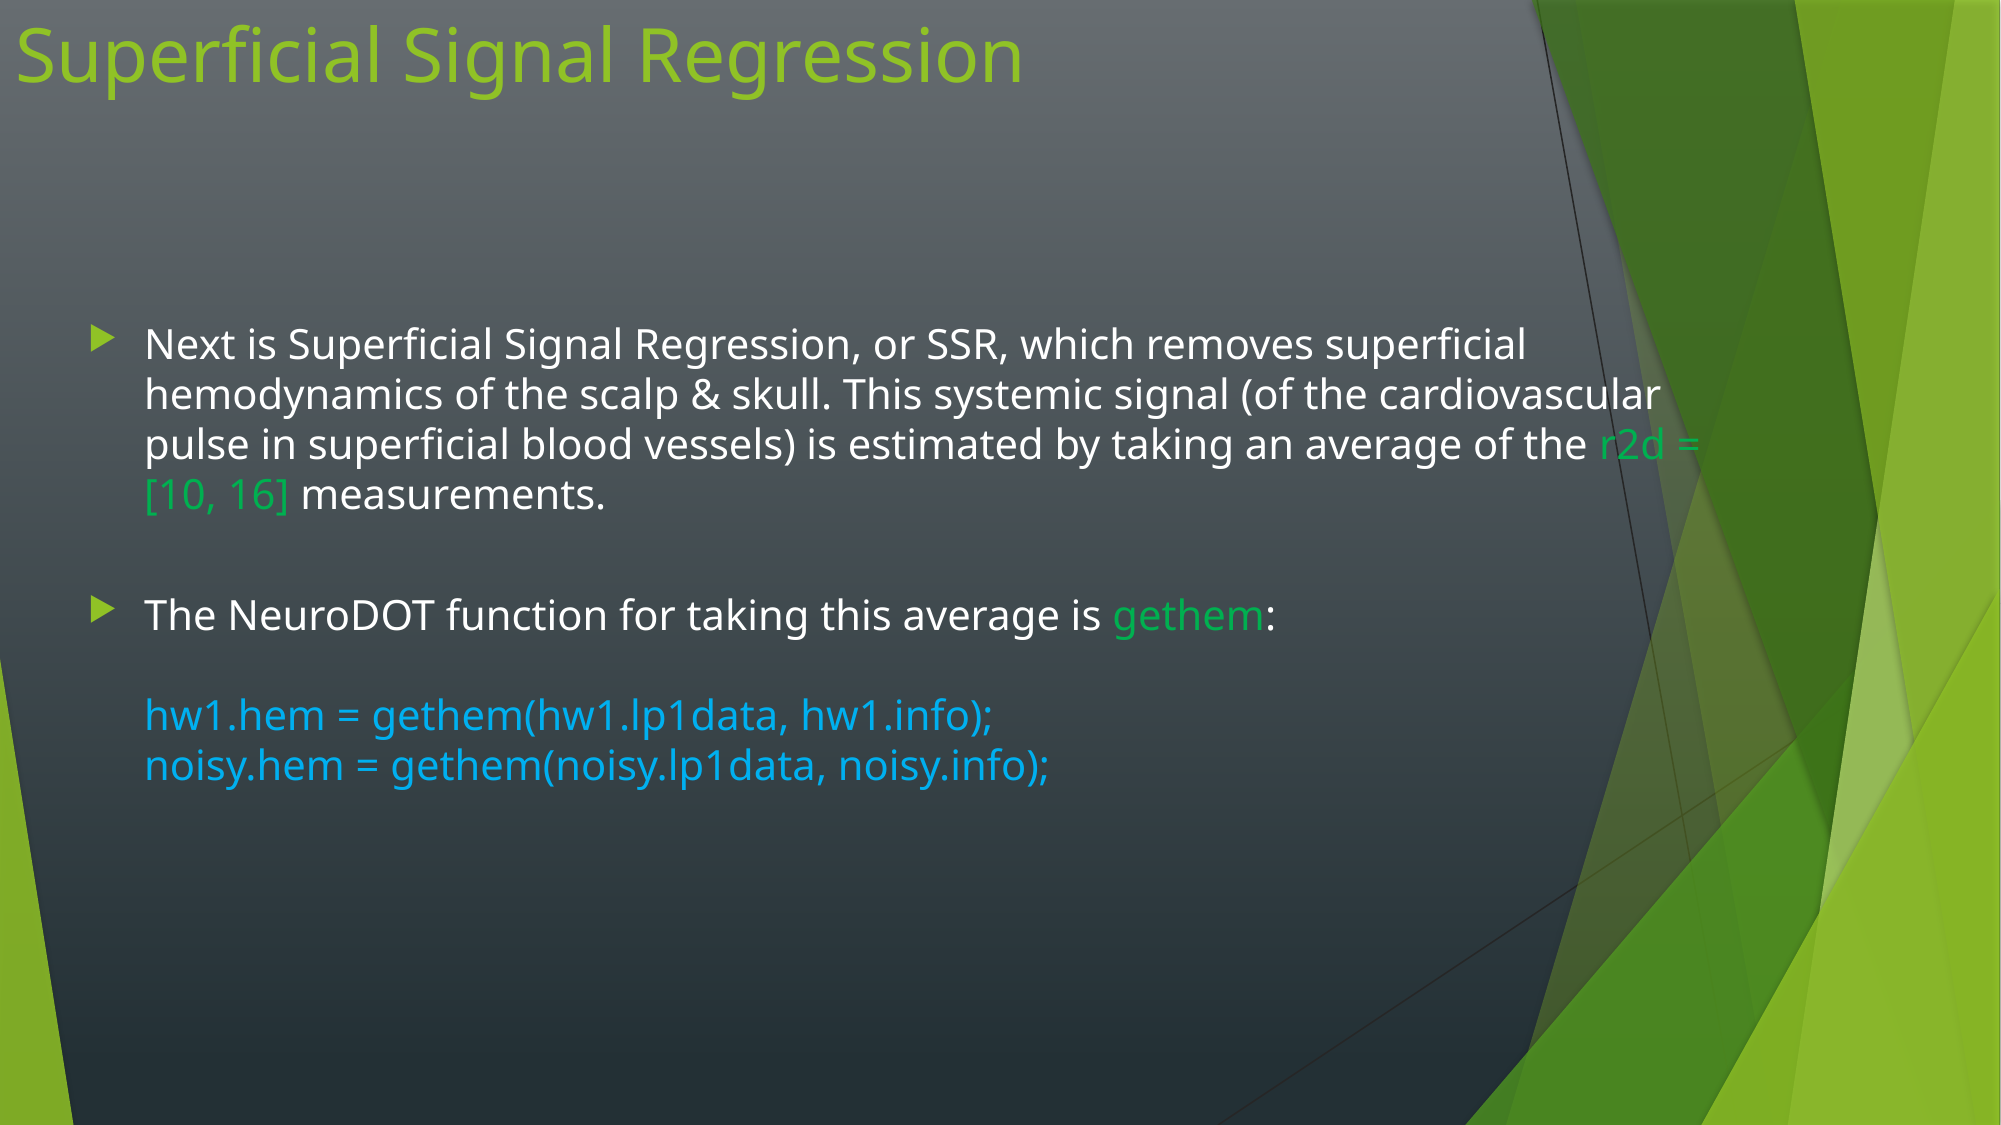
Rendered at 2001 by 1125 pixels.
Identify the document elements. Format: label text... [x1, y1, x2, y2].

list Next is Superficial Signal Regression, or SSR, which removes superficial hemodynamics of the scalp & skull. This systemic signal (of the cardiovascular pulse in superficial blood vessels) is estimated by taking an average of the r2d = [10, 16] measurements. The NeuroDOT function for taking this average is gethem: hw1.hem = gethem(hw1.lp1data, hw1.info); noisy.hem = gethem(noisy.lp1data, noisy.info); [72, 310, 1782, 957]
title Superficial Signal Regression [0, 0, 1411, 217]
